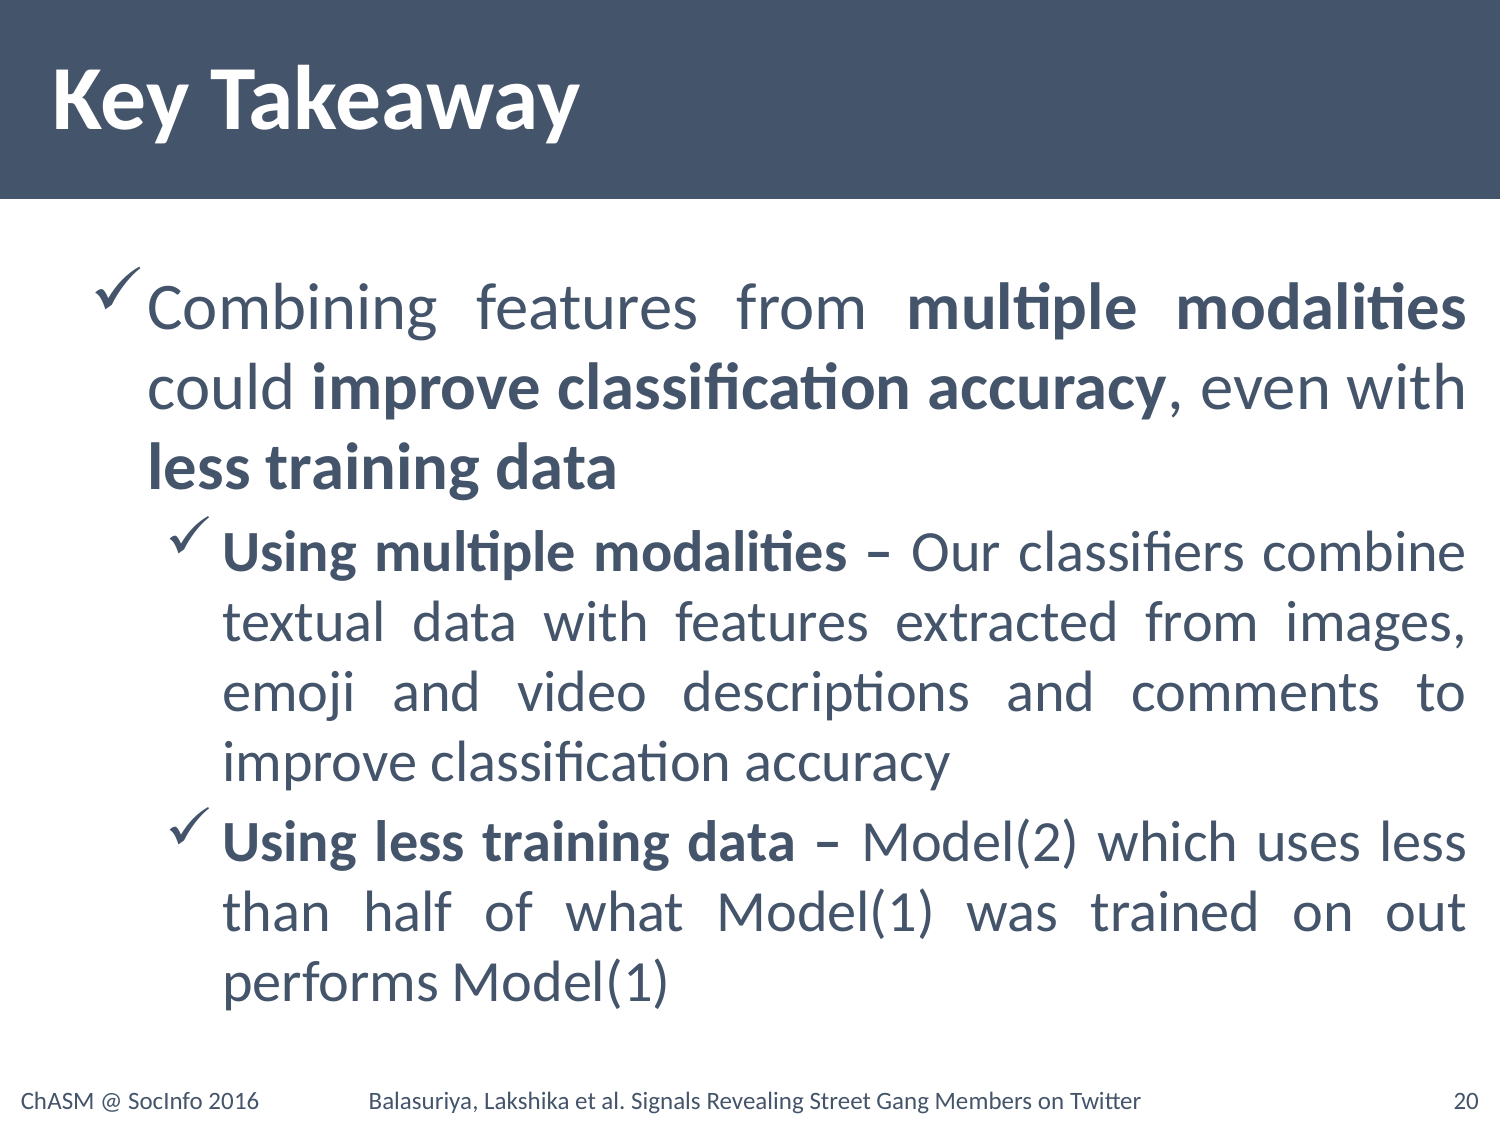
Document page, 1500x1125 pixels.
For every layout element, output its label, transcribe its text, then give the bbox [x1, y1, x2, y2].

title Key Takeaway [0, 0, 1500, 199]
footer Balasuriya, Lakshika et al. Signals Revealing Street Gang Members on Twitter [194, 1069, 1317, 1125]
slide_number 20 [1317, 1069, 1495, 1125]
slide_number ChASM @ SocInfo 2016 [5, 1069, 194, 1125]
text_box Combining features from multiple modalities could improve classification accuracy, even with less training data Using multiple modalities – Our classifiers combine textual data with features extracted from images, emoji and video descriptions and comments to improve classification accuracy Using less training data – Model(2) which uses less than half of what Model(1) was trained on out performs Model(1) [0, 255, 1483, 1024]
